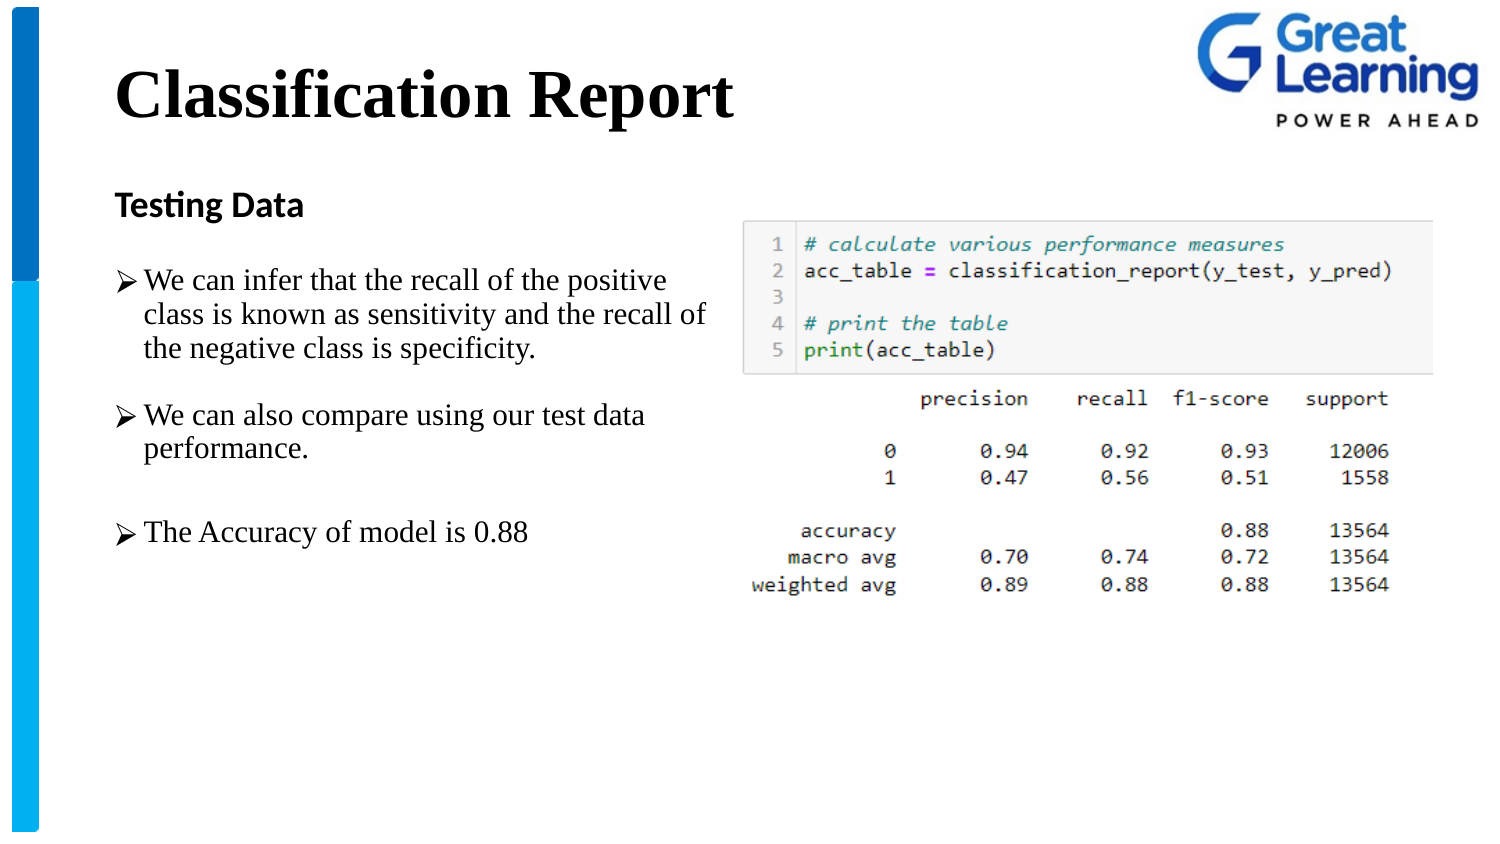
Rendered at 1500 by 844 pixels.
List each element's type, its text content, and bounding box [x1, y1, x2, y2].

picture [1178, 0, 1500, 140]
picture [12, 7, 39, 282]
title Classification Report [103, 44, 1176, 147]
list Testing Data [103, 146, 738, 232]
list We can infer that the recall of the positive class is known as sensitivity and the recall of the negative class is specificity. We can also compare using our test data performance. The Accuracy of model is 0.88 [103, 258, 738, 762]
picture [736, 215, 1433, 629]
